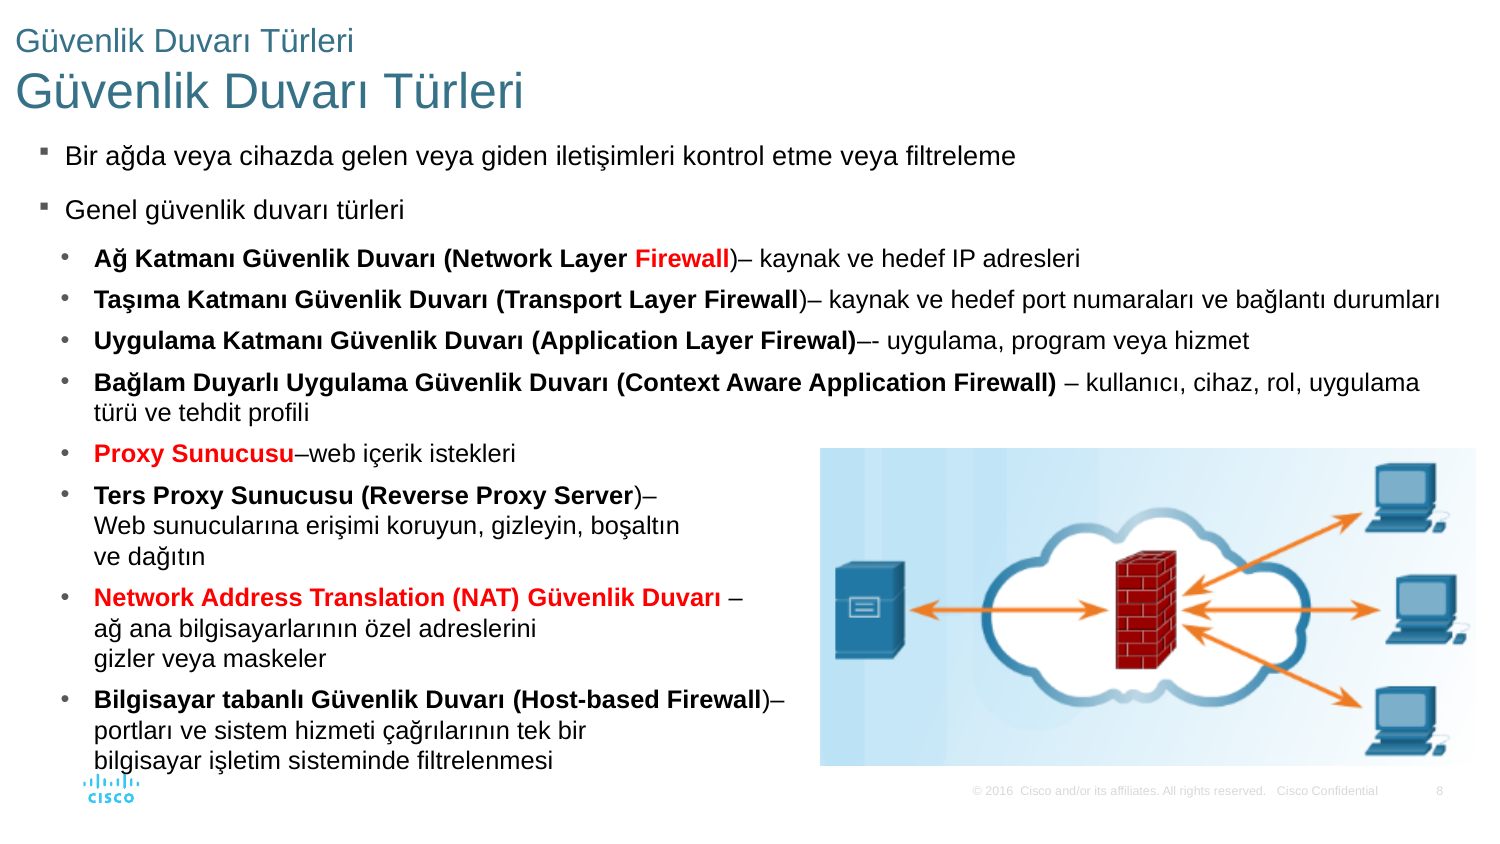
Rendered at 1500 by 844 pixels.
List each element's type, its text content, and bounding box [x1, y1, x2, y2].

list Bir ağda veya cihazda gelen veya giden iletişimleri kontrol etme veya filtreleme Genel güvenlik duvarı türleri Ağ Katmanı Güvenlik Duvarı (Network Layer Firewall)– kaynak ve hedef IP adresleri Taşıma Katmanı Güvenlik Duvarı (Transport Layer Firewall)– kaynak ve hedef port numaraları ve bağlantı durumları Uygulama Katmanı Güvenlik Duvarı (Application Layer Firewal)–- uygulama, program veya hizmet Bağlam Duyarlı Uygulama Güvenlik Duvarı (Context Aware Application Firewall) – kullanıcı, cihaz, rol, uygulama türü ve tehdit profili Proxy Sunucusu–web içerik istekleri Ters Proxy Sunucusu (Reverse Proxy Server)– Web sunucularına erişimi koruyun, gizleyin, boşaltın ve dağıtın Network Address Translation (NAT) Güvenlik Duvarı – ağ ana bilgisayarlarının özel adreslerini gizler veya maskeler Bilgisayar tabanlı Güvenlik Duvarı (Host-based Firewall)– portları ve sistem hizmeti çağrılarının tek bir bilgisayar işletim sisteminde filtrelenmesi [23, 131, 1476, 813]
picture [820, 448, 1477, 767]
title Güvenlik Duvarı Türleri Güvenlik Duvarı Türleri [0, 6, 1500, 131]
